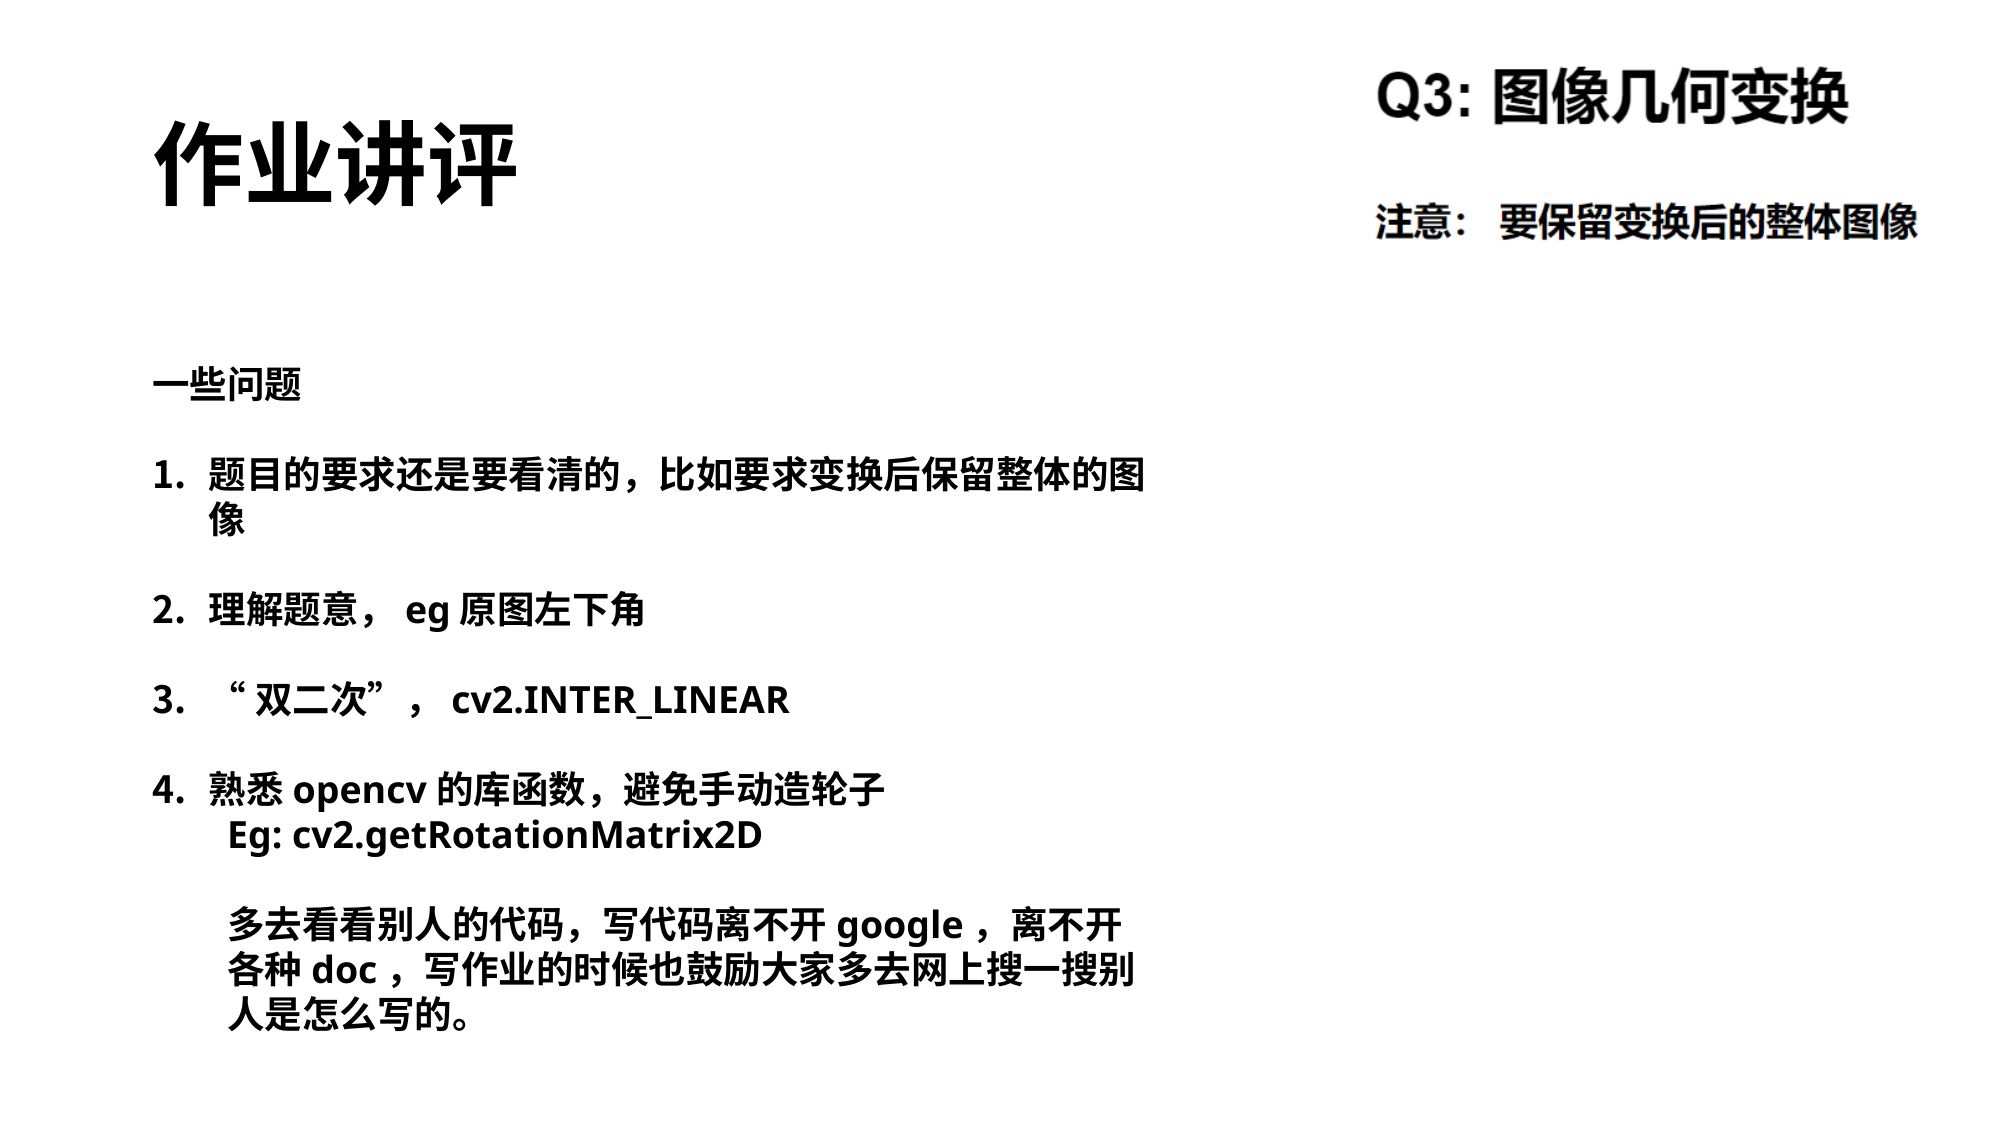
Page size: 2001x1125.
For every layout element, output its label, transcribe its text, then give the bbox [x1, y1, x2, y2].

title 作业讲评 [137, 59, 1863, 278]
picture [1347, 37, 1939, 256]
text_box 一些问题 题目的要求还是要看清的，比如要求变换后保留整体的图像 理解题意，eg原图左下角 “双二次”，cv2.INTER_LINEAR 熟悉opencv的库函数，避免手动造轮子 Eg: cv2.getRotationMatrix2D 多去看看别人的代码，写代码离不开google，离不开各种doc，写作业的时候也鼓励大家多去网上搜一搜别人是怎么写的。 [137, 353, 1175, 1089]
